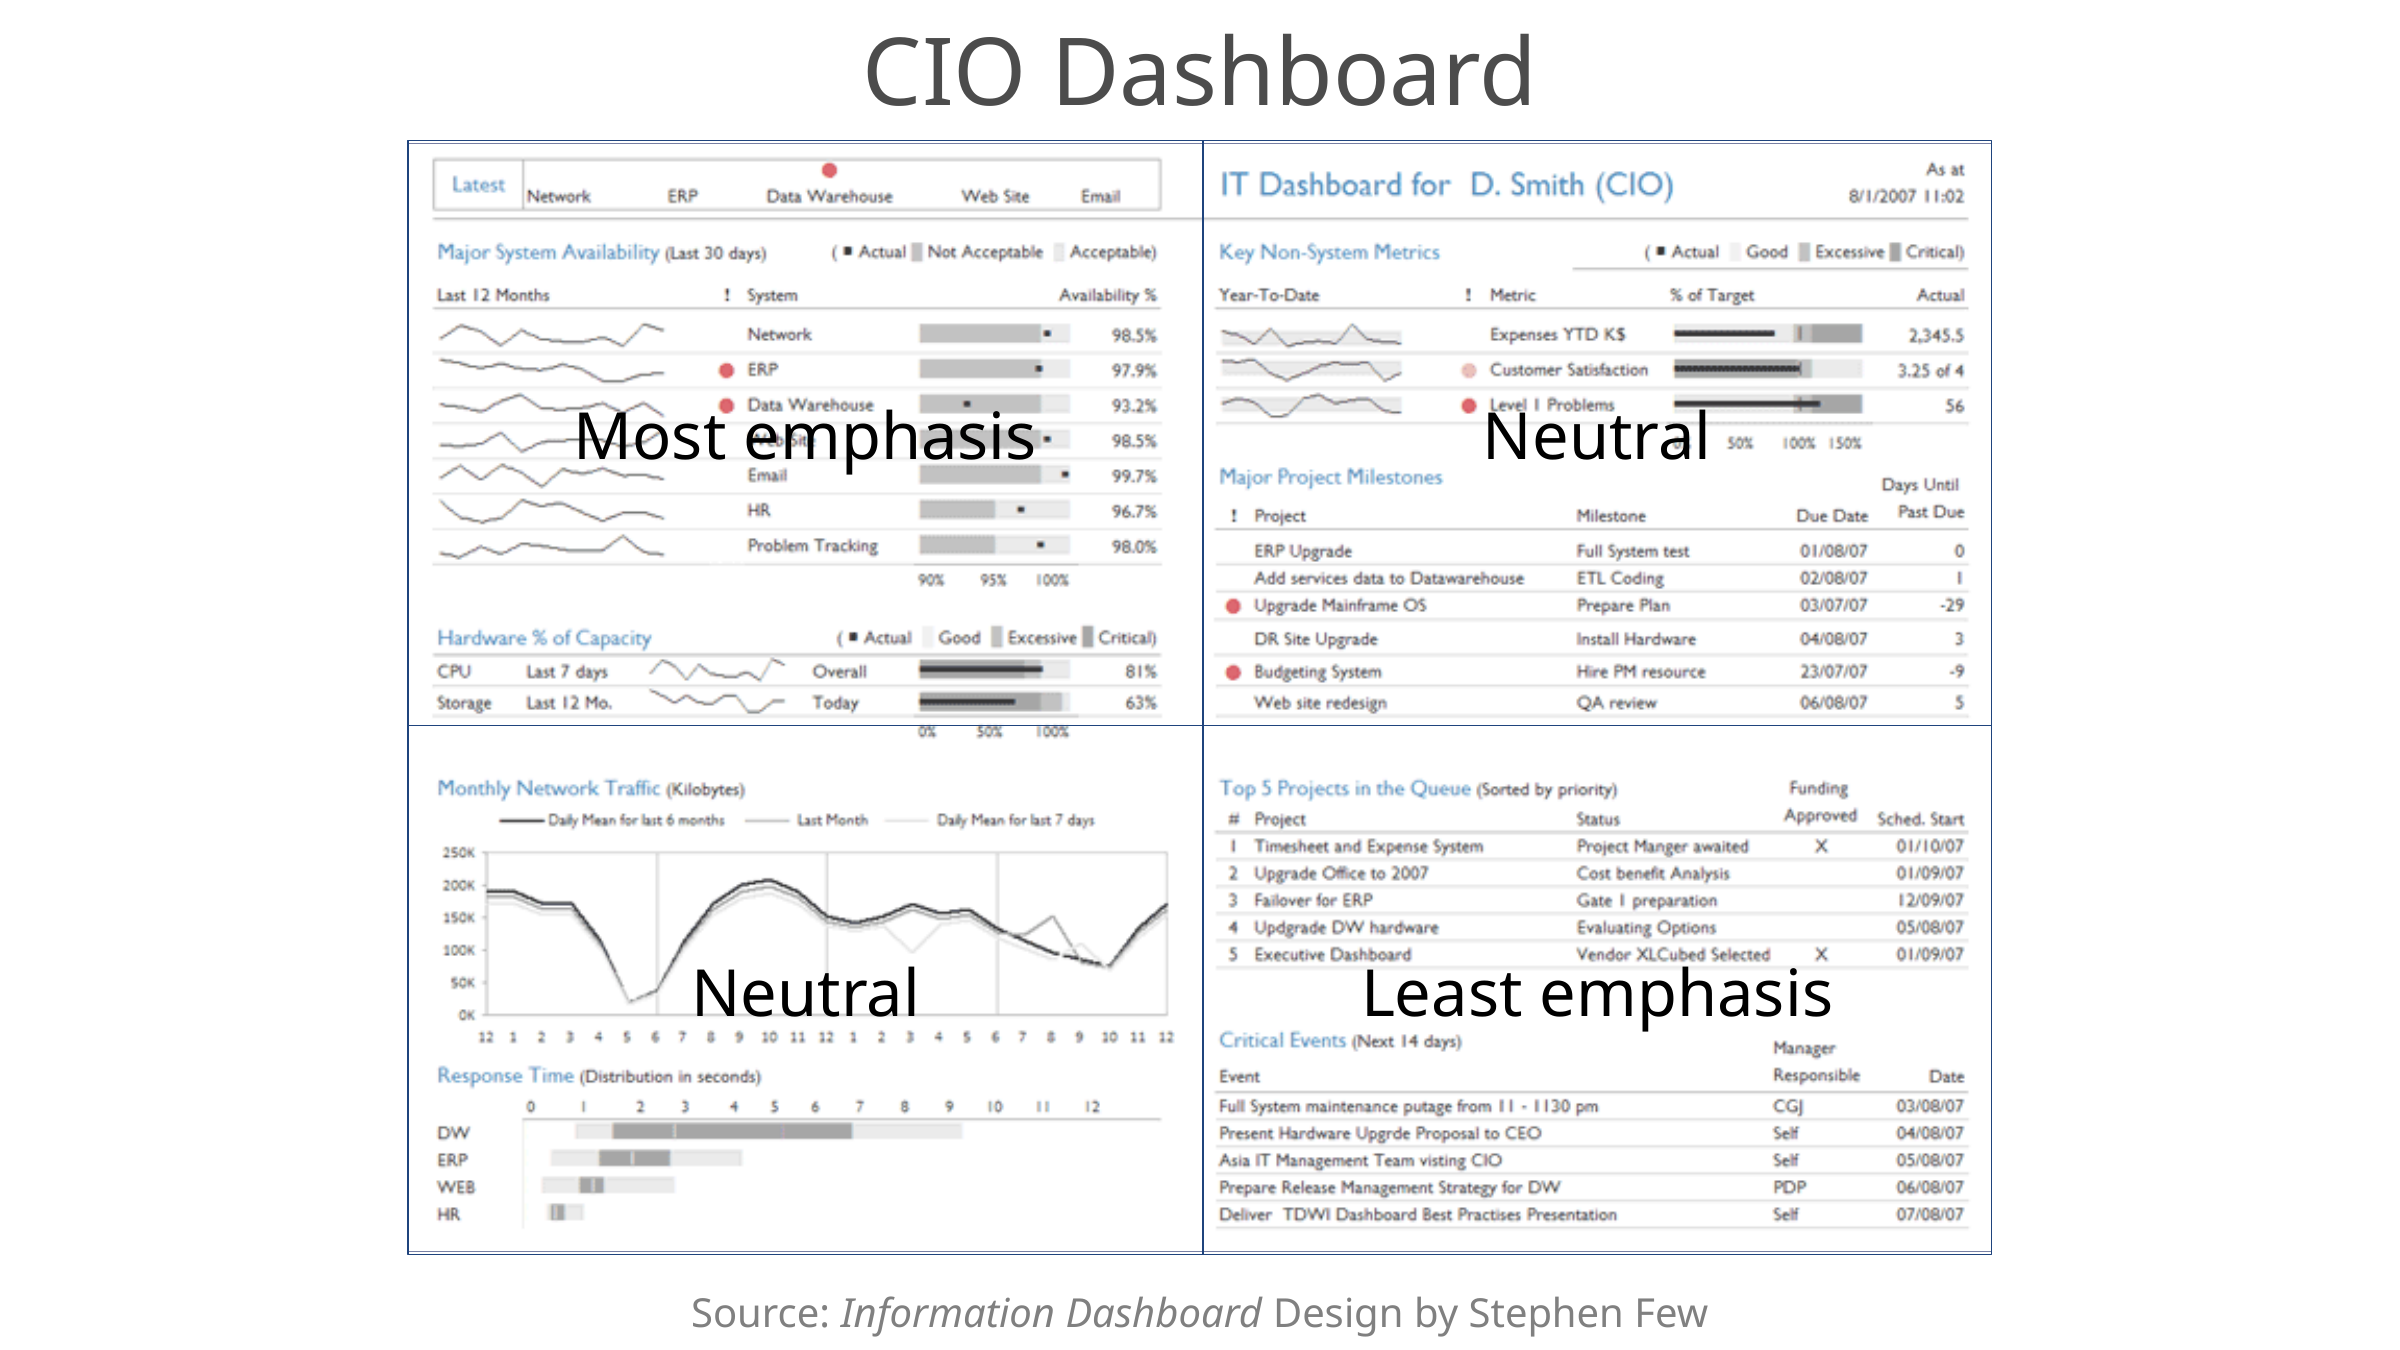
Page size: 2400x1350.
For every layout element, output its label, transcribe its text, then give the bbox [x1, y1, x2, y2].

title CIO Dashboard [113, 33, 2287, 125]
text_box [407, 140, 1992, 1255]
text_box Source: Information Dashboard Design by Stephen Few [299, 1279, 2100, 1343]
